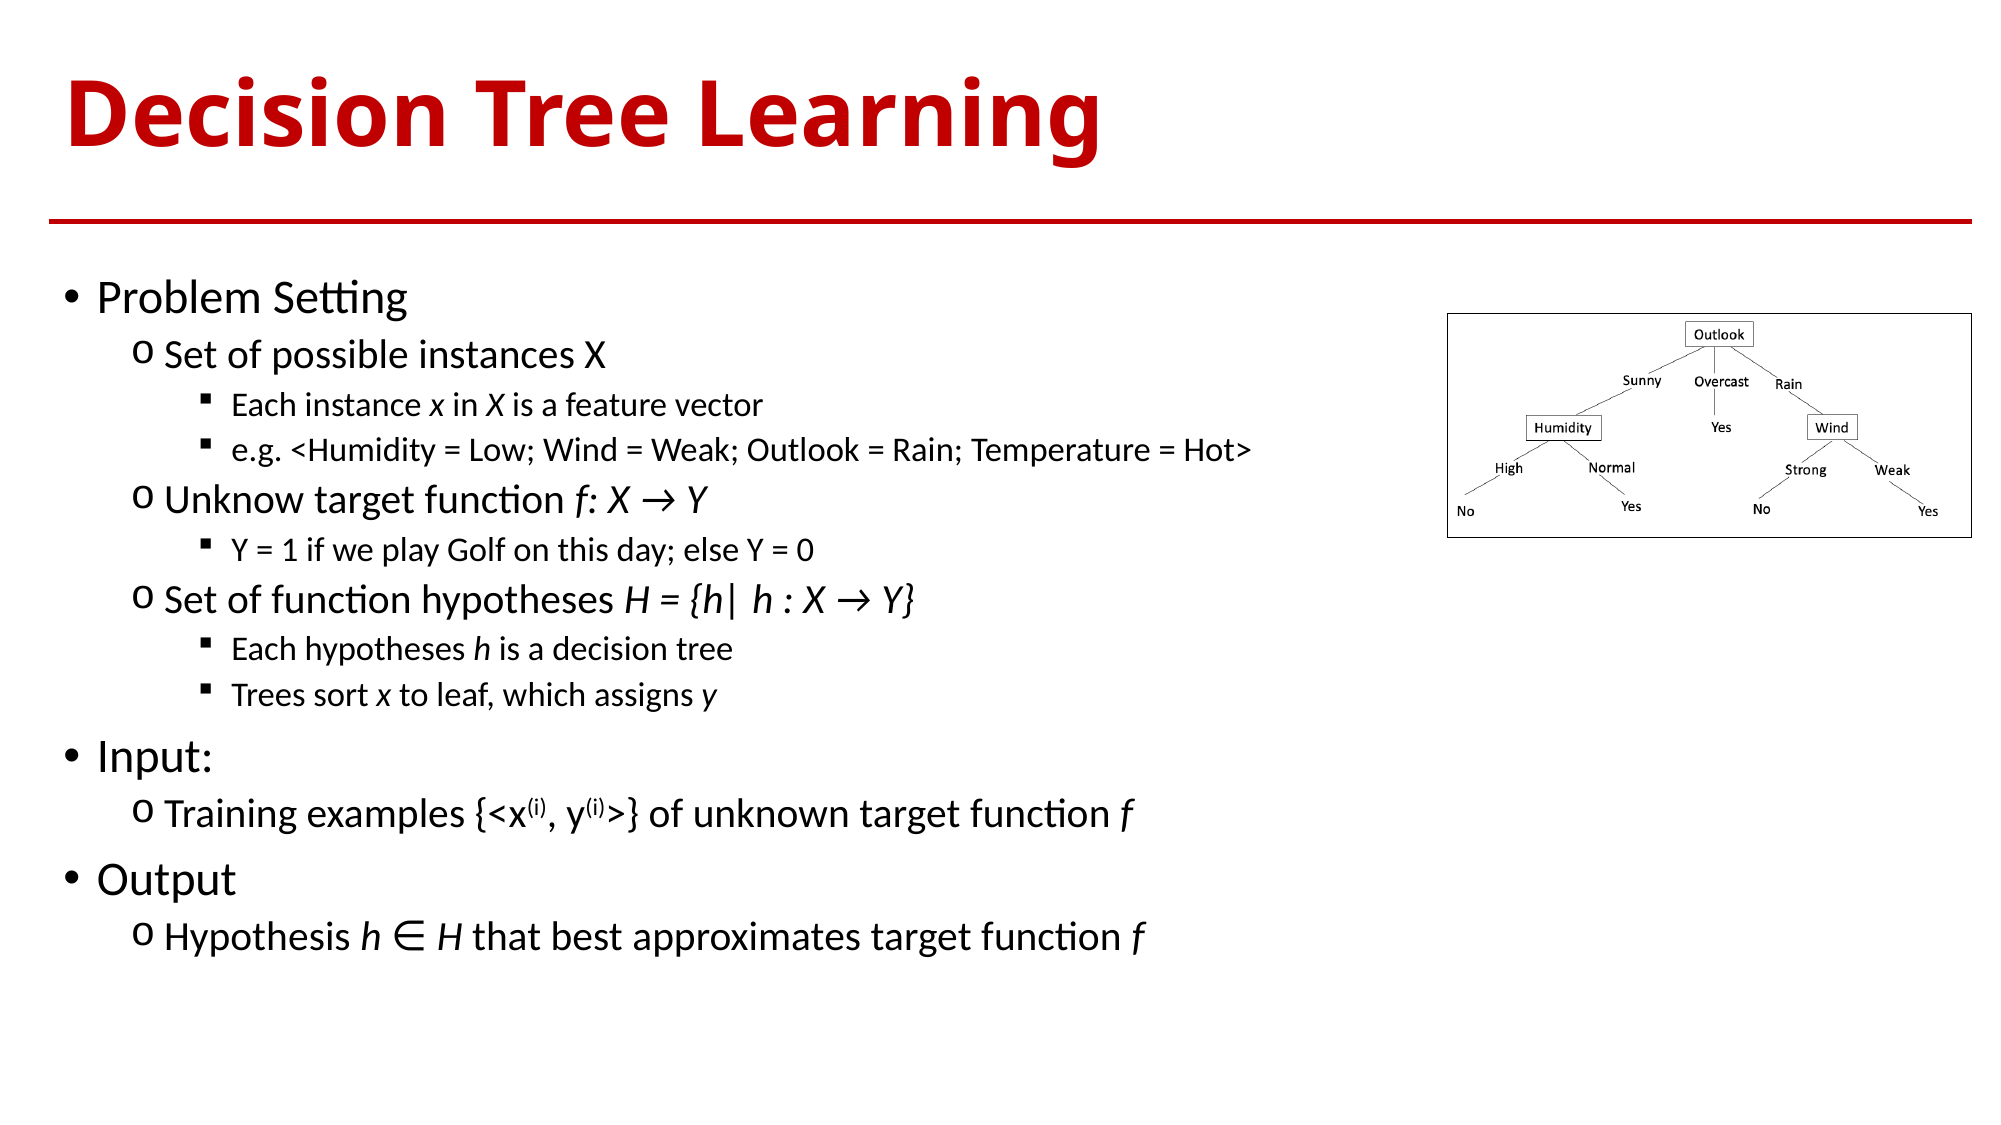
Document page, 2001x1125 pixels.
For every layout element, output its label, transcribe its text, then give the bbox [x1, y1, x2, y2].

title Decision Tree Learning [48, 41, 1972, 192]
list Problem Setting Set of possible instances X Each instance x in X is a feature vector e.g. <Humidity = Low; Wind = Weak; Outlook = Rain; Temperature = Hot> Unknow target function f: X → Y Y = 1 if we play Golf on this day; else Y = 0 Set of function hypotheses H = {h| h : X → Y} Each hypotheses h is a decision tree Trees sort x to leaf, which assigns y Input: Training examples {<x(i), y(i)>} of unknown target function f Output Hypothesis h ∈ H that best approximates target function f [48, 264, 1496, 968]
picture [1447, 313, 1972, 538]
